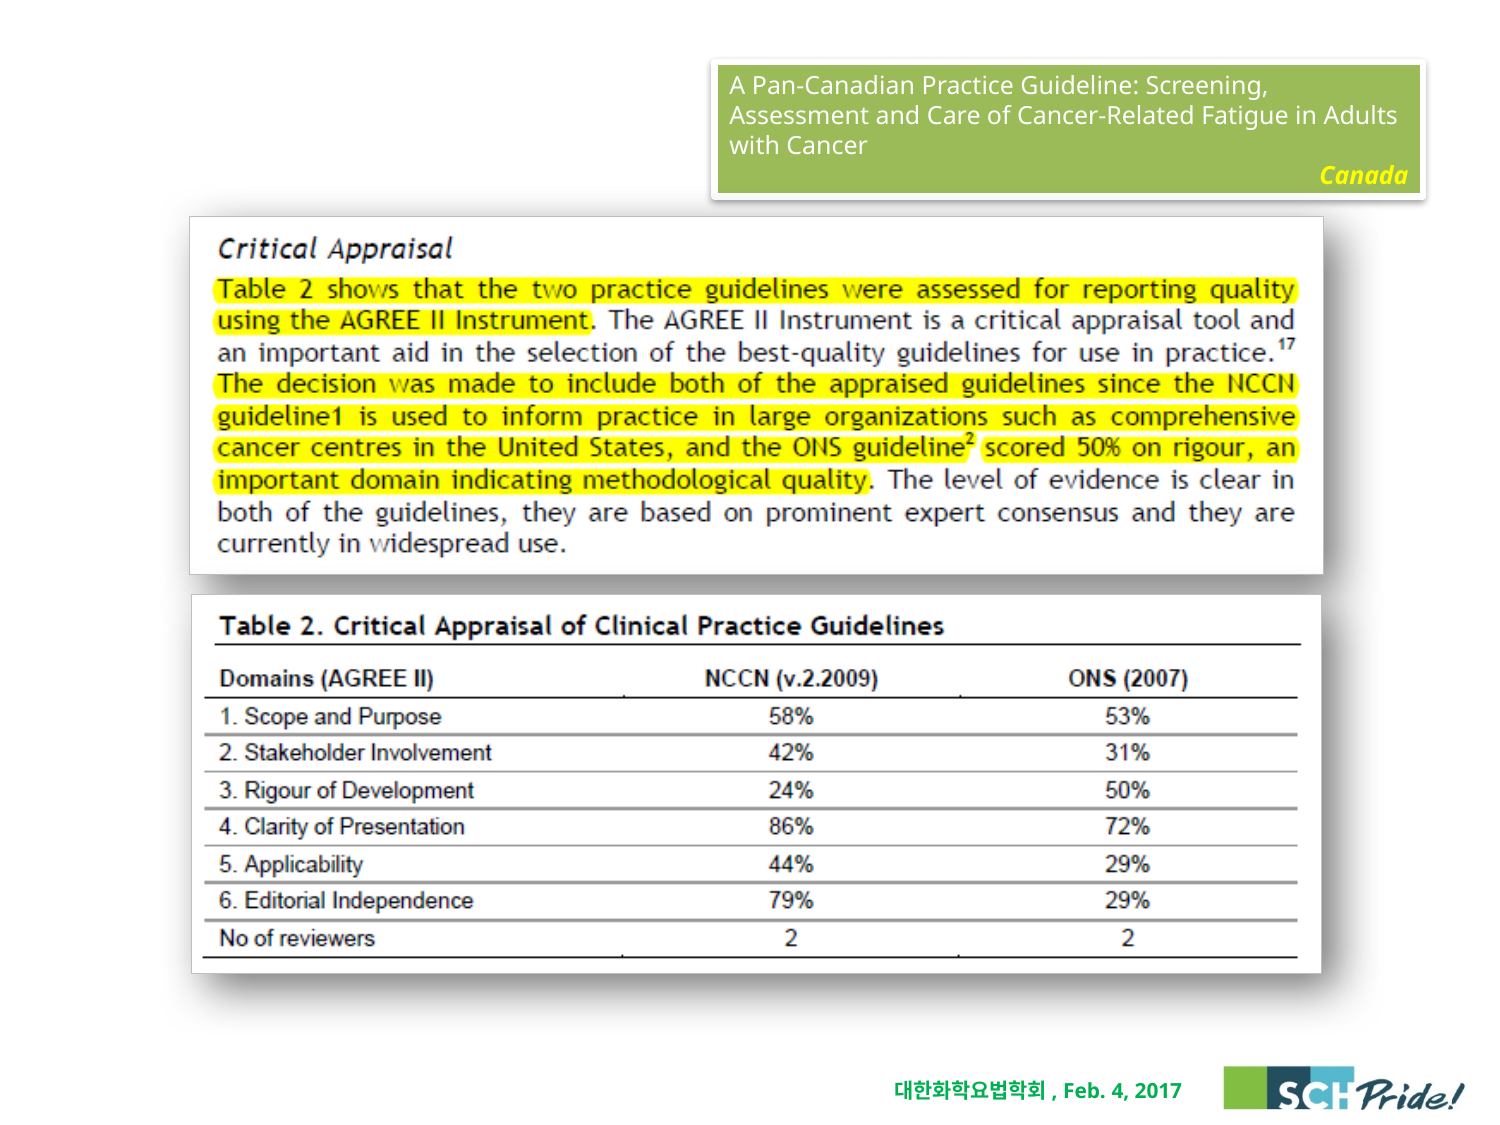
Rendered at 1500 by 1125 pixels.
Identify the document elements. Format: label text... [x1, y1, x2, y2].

picture [191, 593, 1323, 974]
text_box A Pan-Canadian Practice Guideline: Screening, Assessment and Care of Cancer-Related Fatigue in Adults with Cancer Canada [711, 59, 1426, 200]
picture [189, 215, 1324, 575]
picture [1222, 1064, 1465, 1110]
